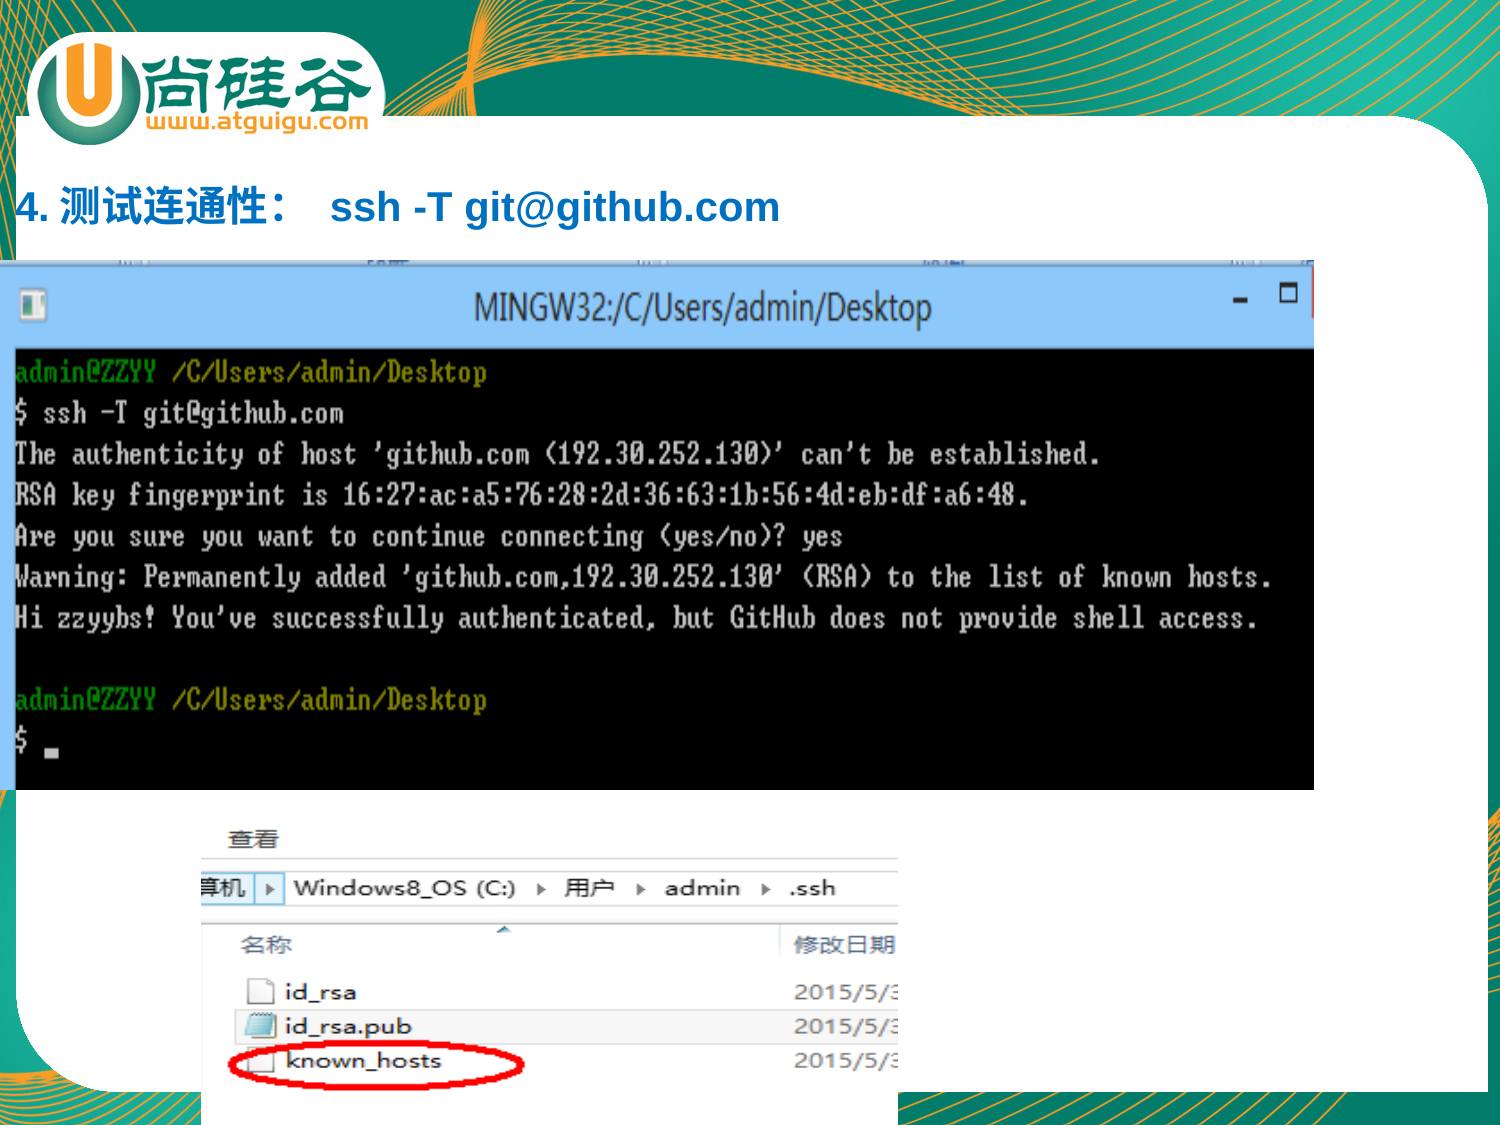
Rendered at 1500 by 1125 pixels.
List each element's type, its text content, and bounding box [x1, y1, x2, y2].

text_box 4.测试连通性： ssh -T git@github.com [0, 171, 1472, 237]
picture [0, 0, 1500, 1125]
